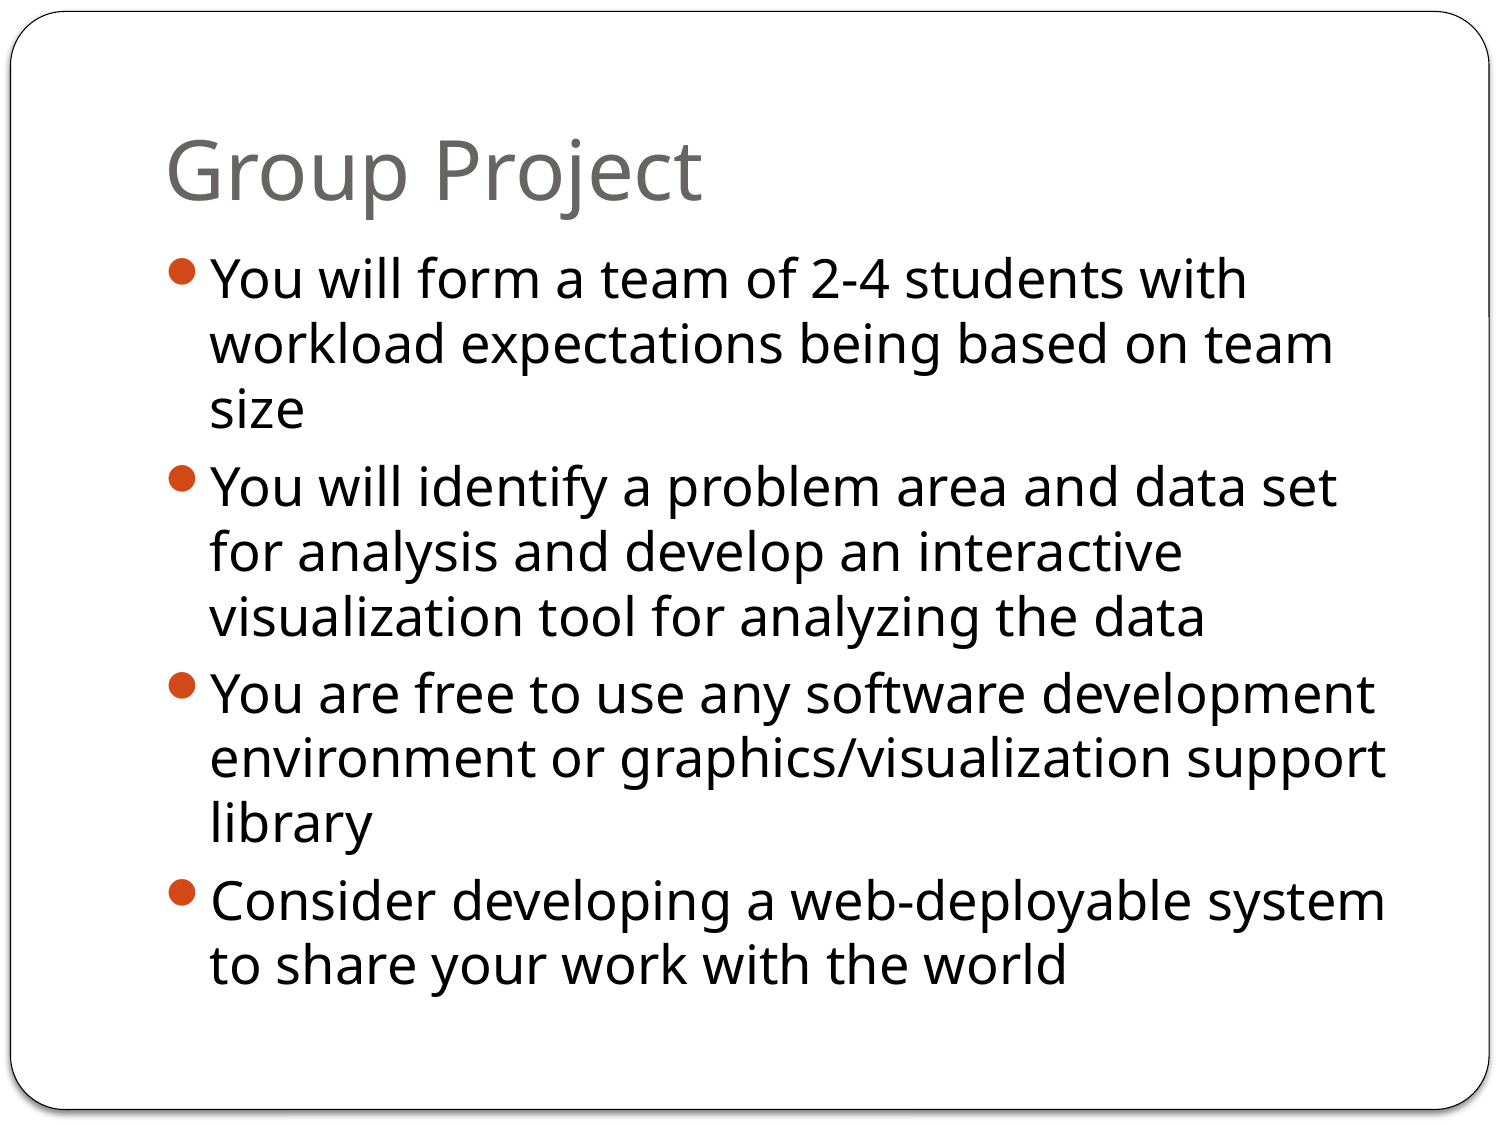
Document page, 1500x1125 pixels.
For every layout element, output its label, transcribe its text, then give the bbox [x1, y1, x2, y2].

list You will form a team of 2-4 students with workload expectations being based on team size You will identify a problem area and data set for analysis and develop an interactive visualization tool for analyzing the data You are free to use any software development environment or graphics/visualization support library Consider developing a web-deployable system to share your work with the world [150, 237, 1425, 988]
title Group Project [150, 45, 1425, 233]
